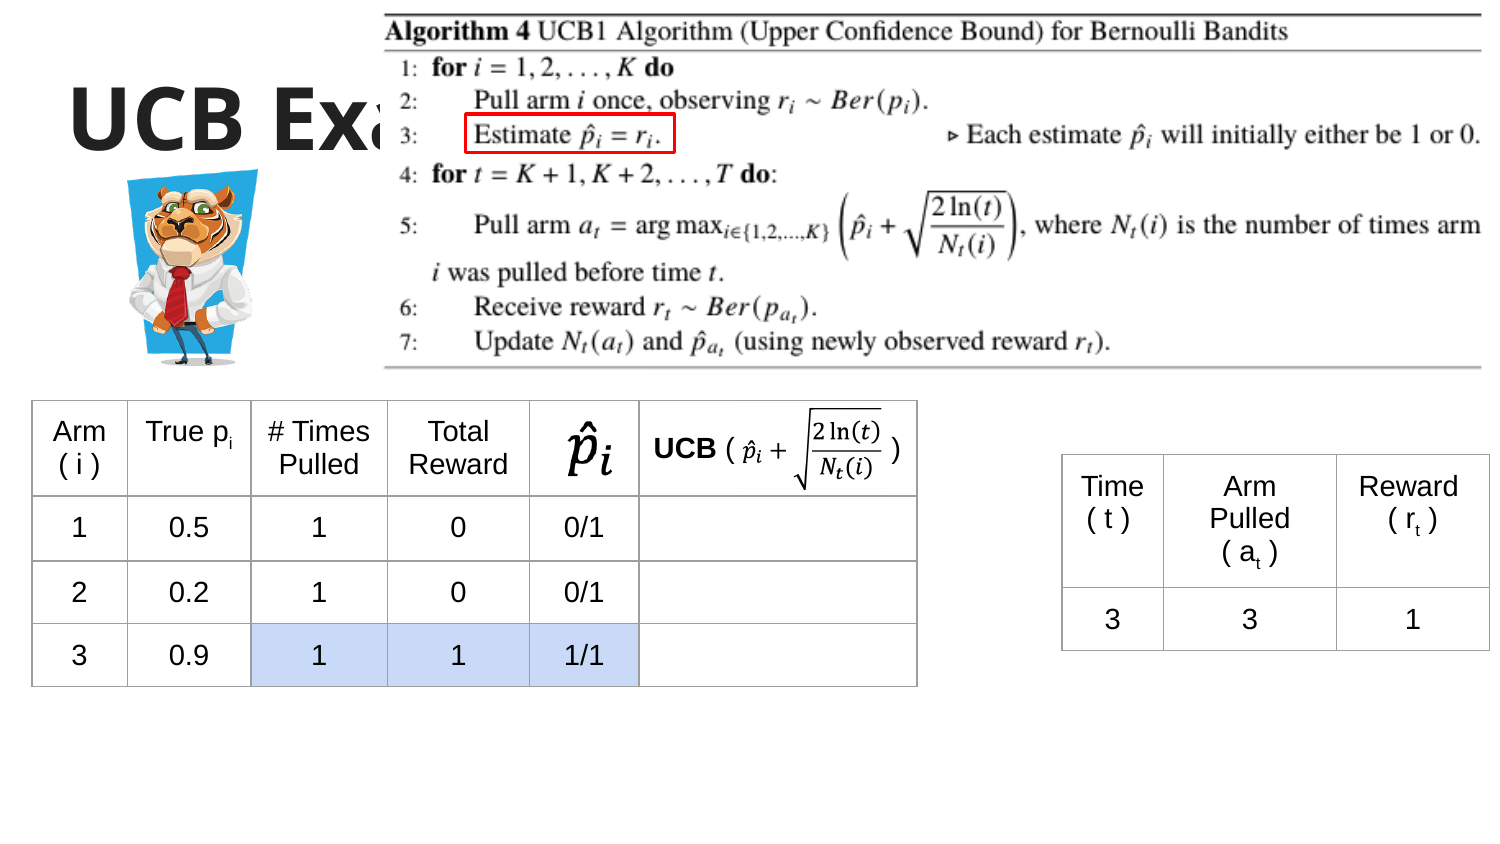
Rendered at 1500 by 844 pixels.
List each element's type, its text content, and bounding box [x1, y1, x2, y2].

picture [380, 8, 1485, 373]
table_cell 1 [33, 497, 127, 560]
table_header Reward ( rt ) [1337, 455, 1489, 587]
table_cell 1 [388, 624, 529, 686]
table_cell [640, 624, 916, 686]
table_cell 0.2 [128, 562, 250, 623]
table_cell 0 [388, 562, 529, 623]
table_cell [640, 497, 916, 560]
table_cell 0/1 [530, 562, 638, 623]
table_header UCB ( ) [640, 401, 738, 495]
table_cell 3 [1164, 588, 1336, 650]
picture [126, 169, 258, 366]
table_cell 3 [1063, 588, 1163, 650]
table_header UCB ( ) [884, 401, 916, 495]
table_cell 0/1 [530, 497, 638, 560]
table_cell 0.5 [128, 497, 250, 560]
table_header Time ( t ) [1063, 455, 1163, 587]
table_header # Times Pulled [252, 401, 387, 495]
table_header [530, 401, 638, 495]
table_header Arm Pulled ( at ) [1164, 455, 1336, 587]
title UCB Example [51, 48, 375, 180]
table_header Total Reward [388, 401, 529, 495]
table_header True pi [128, 401, 250, 495]
table_cell 0.9 [128, 624, 250, 686]
table_cell 1/1 [530, 624, 638, 686]
table_cell 1 [252, 624, 387, 686]
table_cell 2 [33, 562, 127, 623]
table_cell 1 [1337, 588, 1489, 650]
table_cell 0 [388, 497, 529, 560]
table_cell 3 [33, 624, 127, 686]
table_cell 1 [252, 562, 387, 623]
picture [739, 402, 884, 493]
table_header Arm ( i ) [33, 401, 127, 495]
picture [557, 408, 619, 487]
table_cell 1 [252, 497, 387, 560]
table_cell [640, 562, 916, 623]
